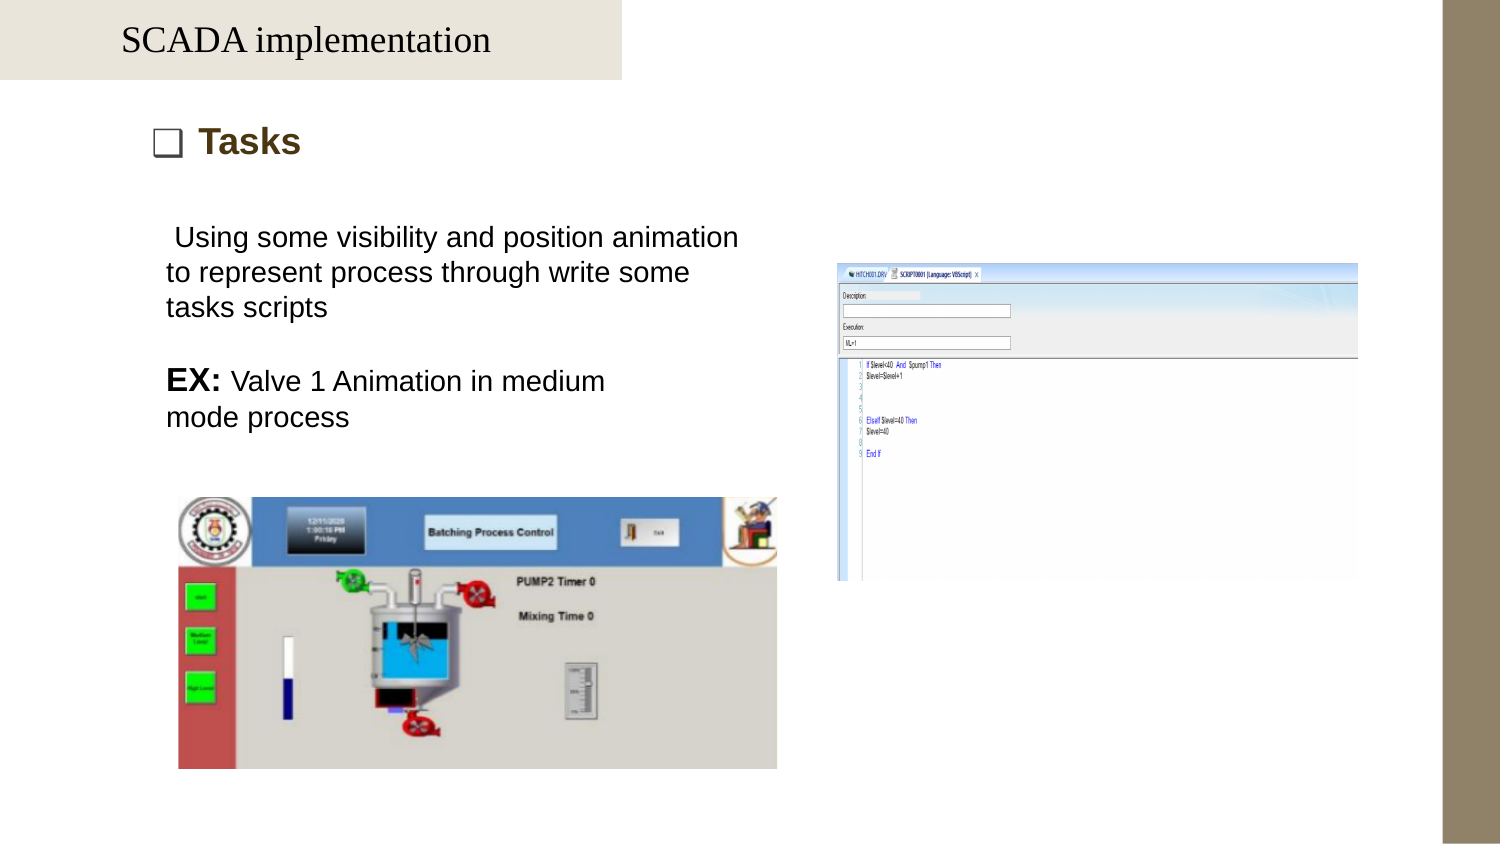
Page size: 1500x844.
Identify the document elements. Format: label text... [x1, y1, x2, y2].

text_box [1442, 0, 1500, 844]
text_box Using some visibility and position animation to represent process through write some tasks scripts EX: Valve 1 Animation in medium mode process [151, 210, 761, 443]
picture [178, 496, 778, 770]
text_box SCADA implementation [0, 0, 622, 80]
picture [836, 263, 1359, 581]
text_box Tasks [136, 101, 711, 182]
